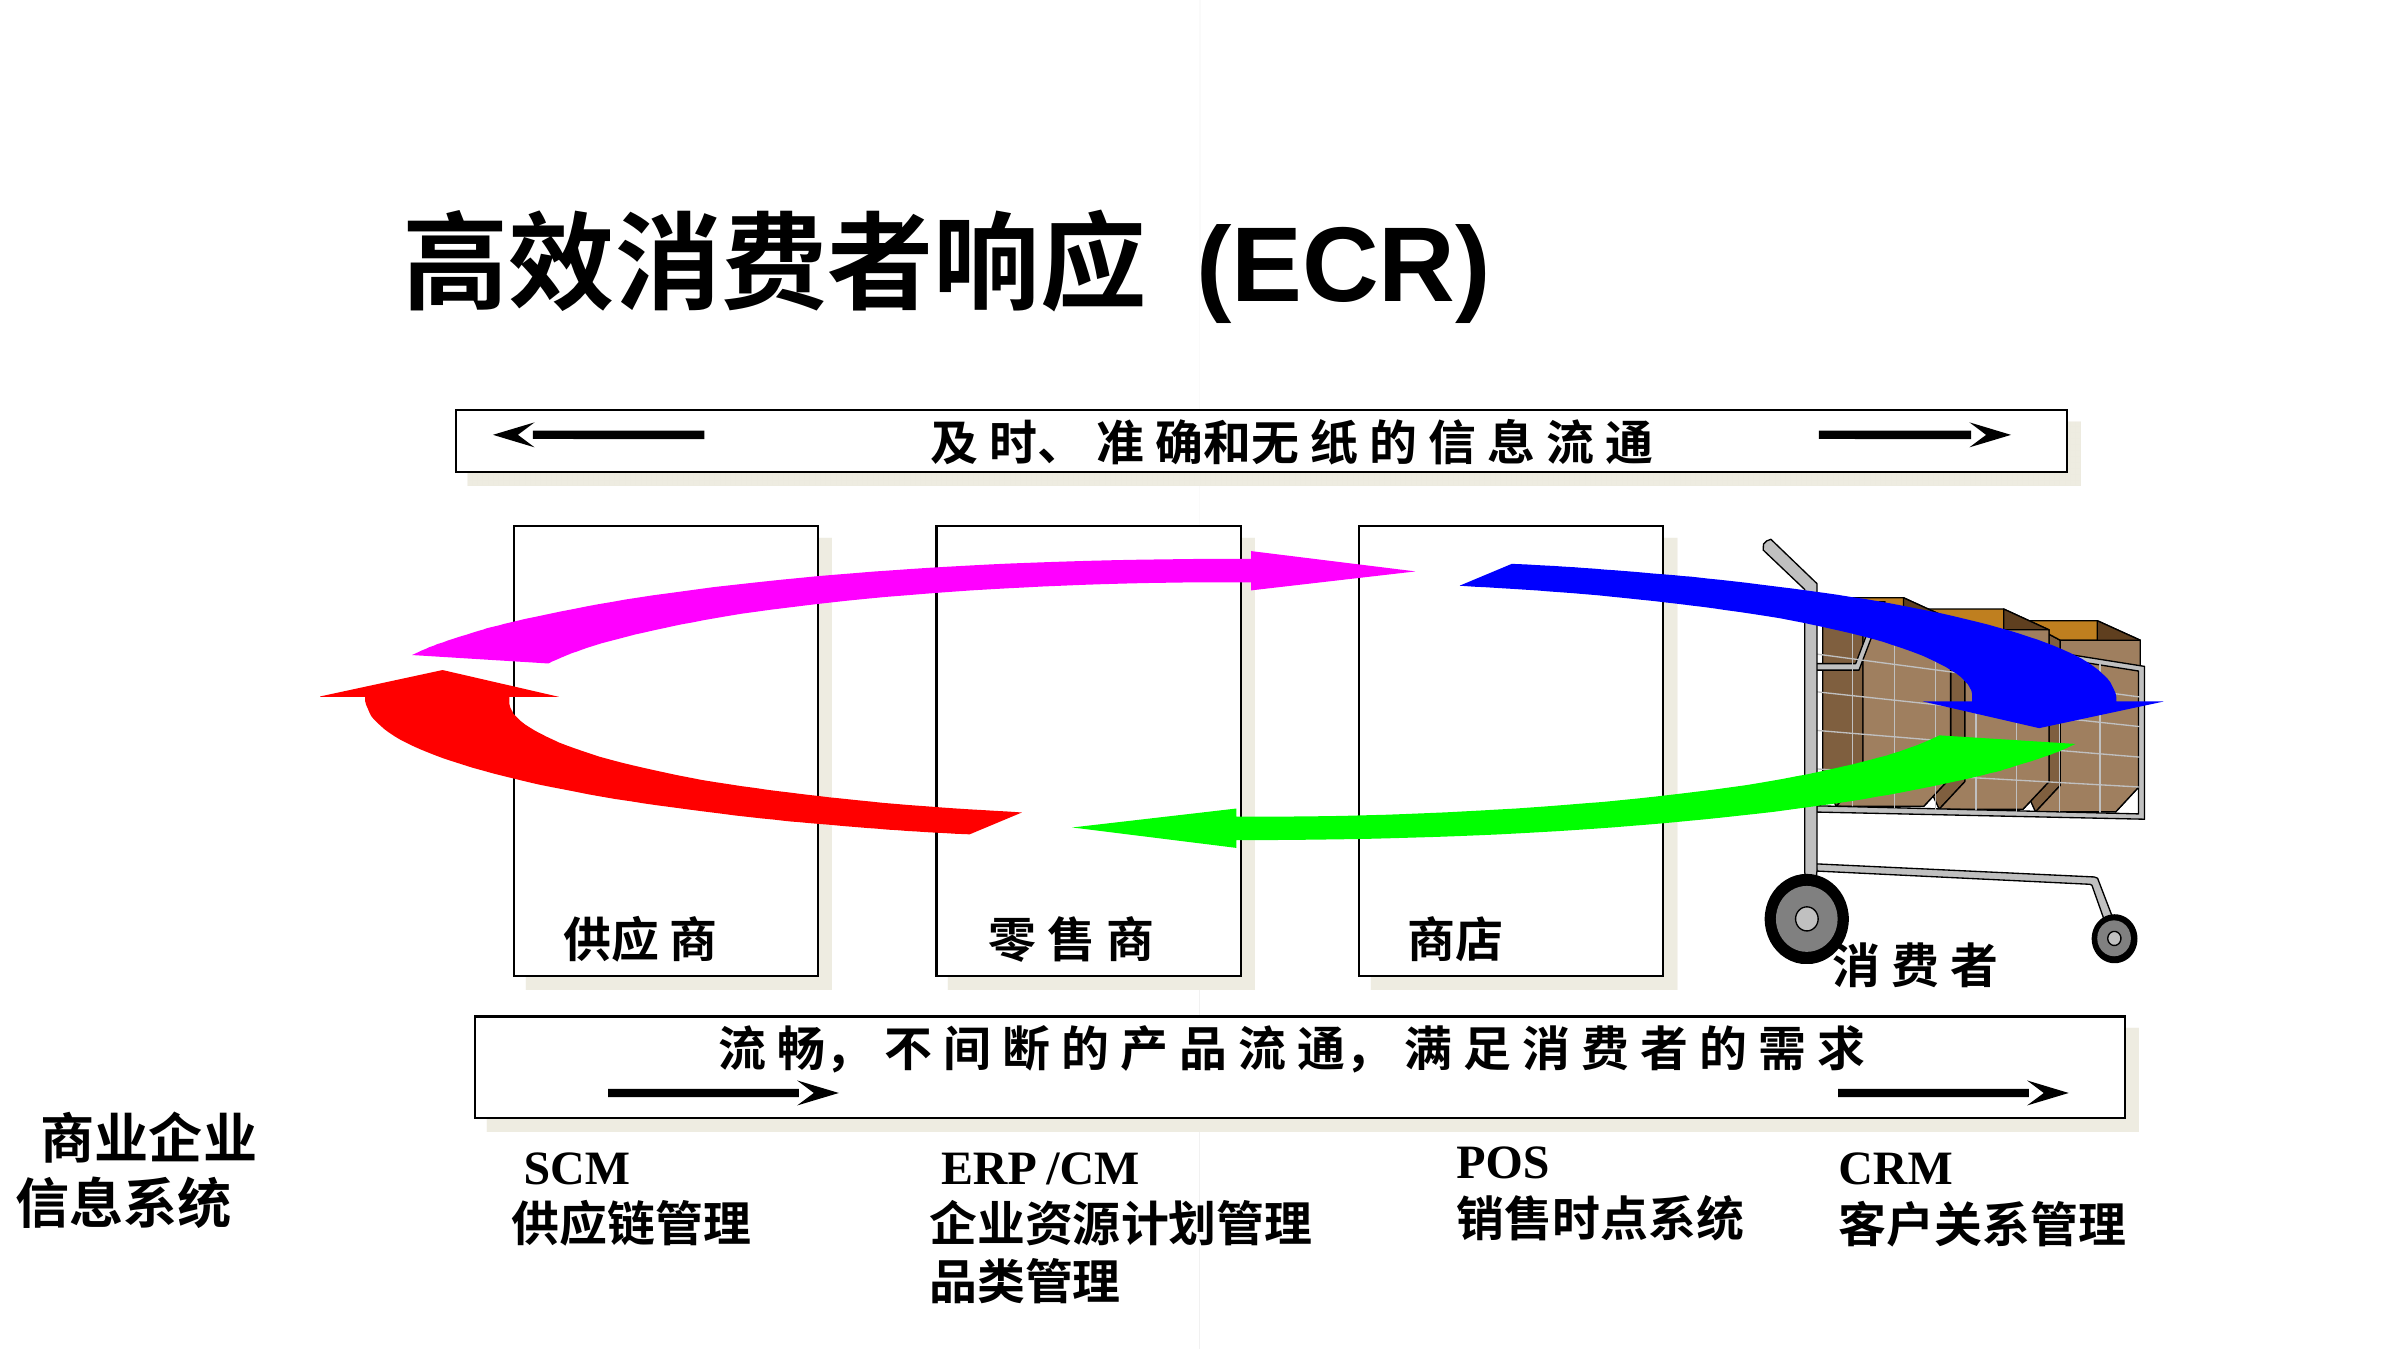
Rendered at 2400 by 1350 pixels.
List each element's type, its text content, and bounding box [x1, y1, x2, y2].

text_box 高效消费者响应 (ECR) [319, 209, 1759, 339]
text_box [319, 404, 2166, 1318]
text_box 商业企业 信息系统 [0, 1094, 278, 1245]
